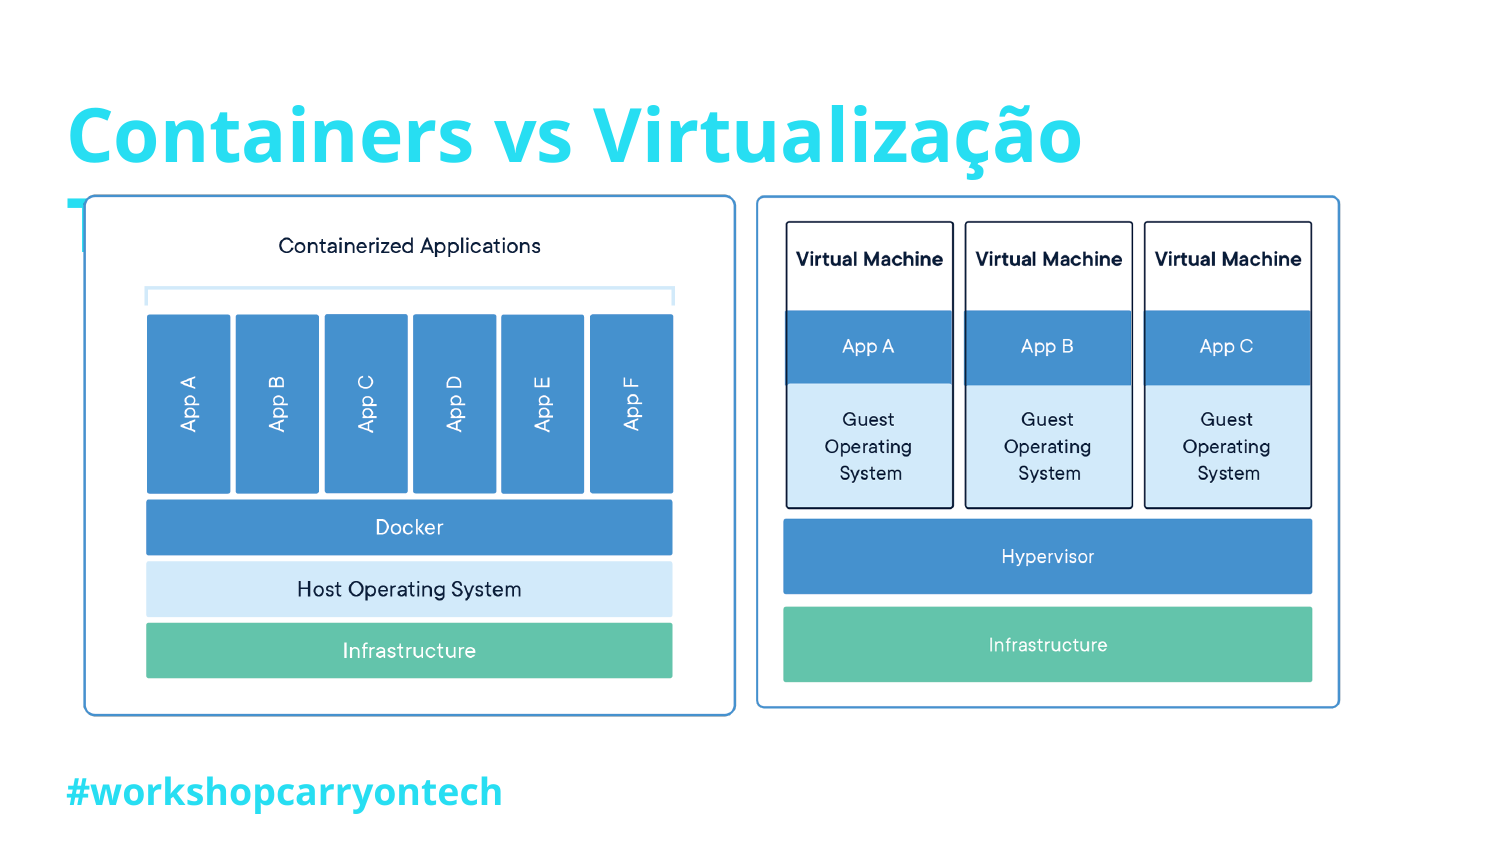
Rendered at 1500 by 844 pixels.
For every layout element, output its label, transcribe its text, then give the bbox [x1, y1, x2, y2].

picture [749, 191, 1404, 715]
text_box Containers vs Virtualização Tradicional [51, 72, 1449, 167]
text_box #workshopcarryontech [51, 753, 544, 805]
picture [78, 191, 740, 720]
